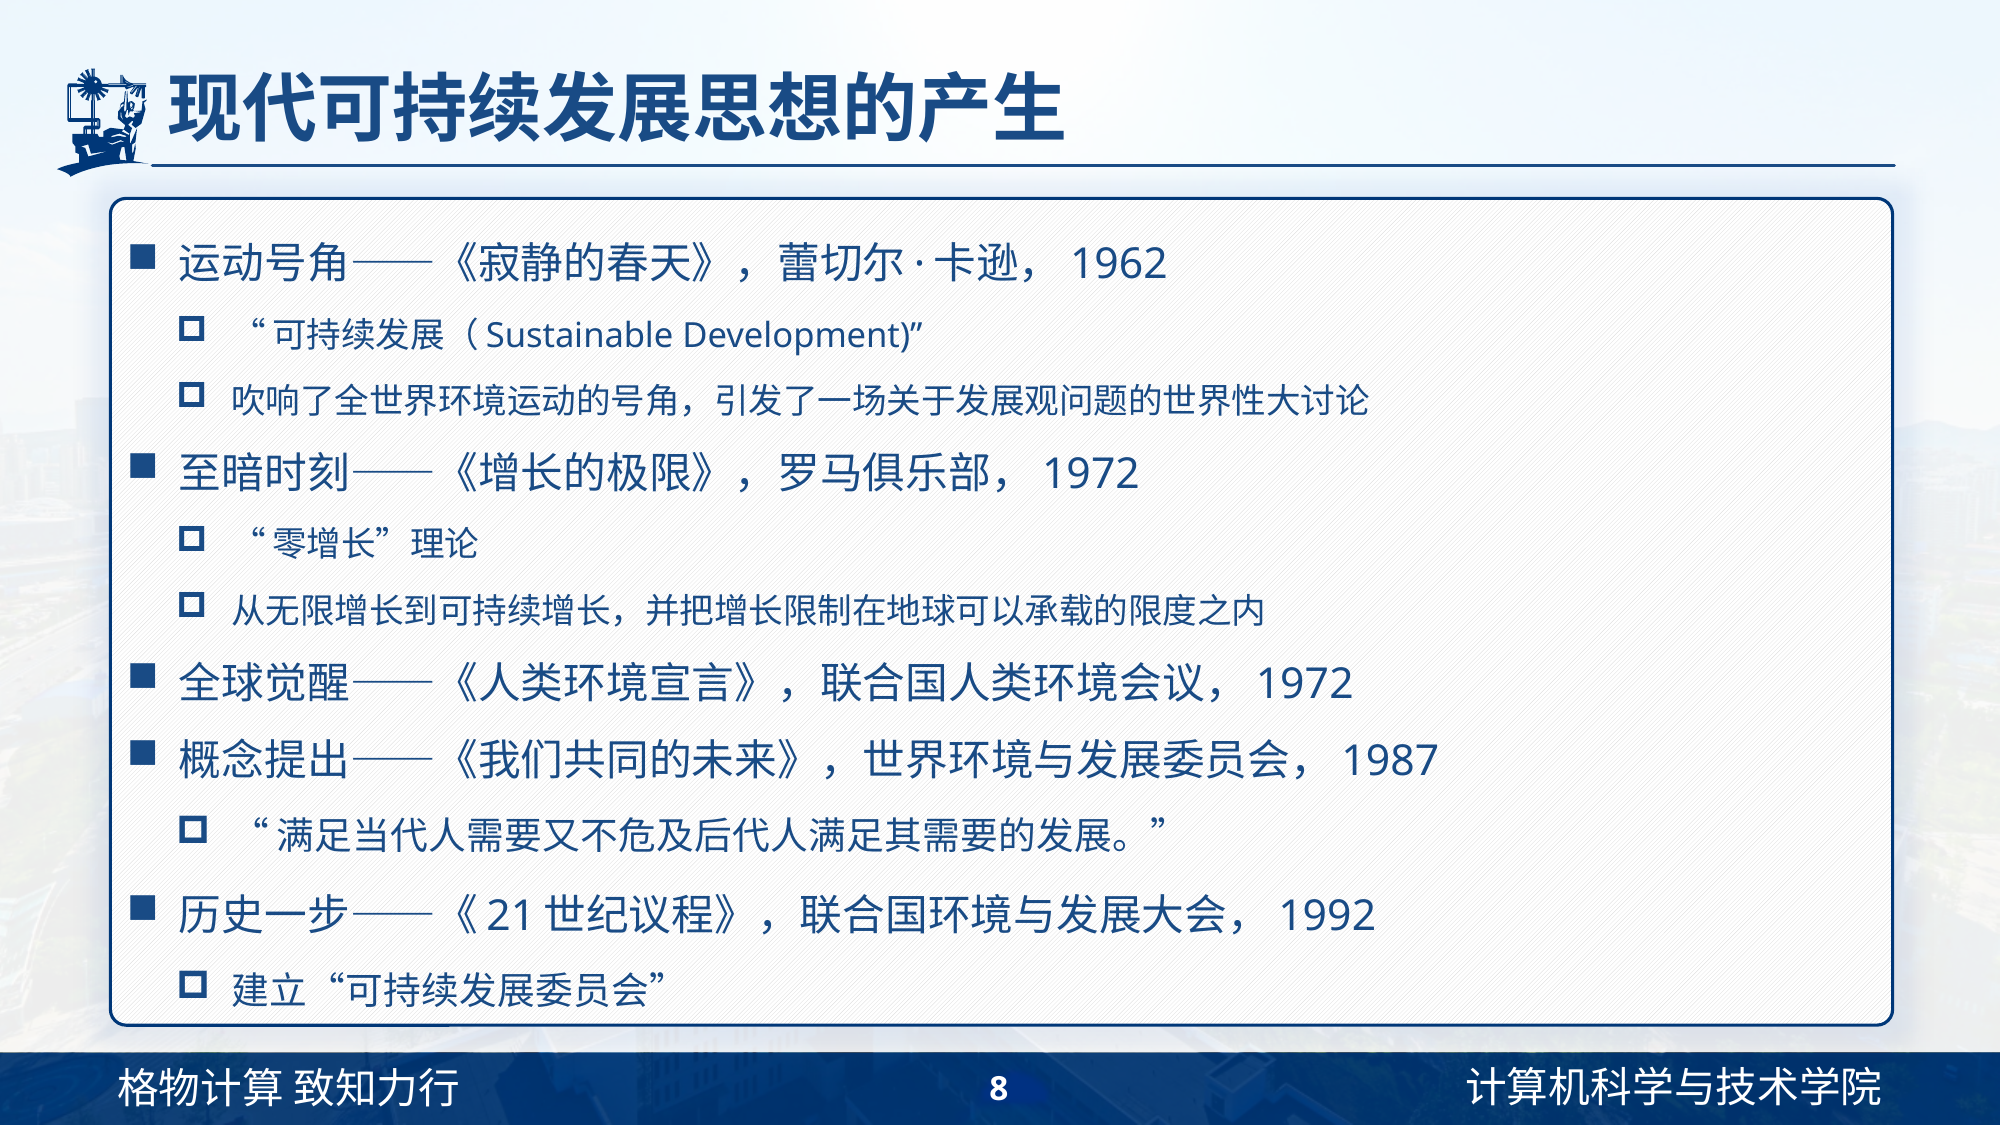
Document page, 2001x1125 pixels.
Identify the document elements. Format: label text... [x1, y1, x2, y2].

slide_number 8 [947, 1059, 1050, 1120]
text_box 运动号角——《寂静的春天》，蕾切尔·卡逊，1962 “可持续发展（Sustainable Development)” 吹响了全世界环境运动的号角，引发了一场关于发展观问题的世界性大讨论 至暗时刻——《增长的极限》，罗马俱乐部，1972 “零增长”理论 从无限增长到可持续增长，并把增长限制在地球可以承载的限度之内 全球觉醒——《人类环境宣言》，联合国人类环境会议，1972 概念提出——《我们共同的未来》，世界环境与发展委员会，1987 “满足当代人需要又不危及后代人满足其需要的发展。” 历史一步——《21世纪议程》，联合国环境与发展大会，1992 建立“可持续发展委员会” [109, 197, 1894, 1027]
title 现代可持续发展思想的产生 [152, 56, 1893, 166]
